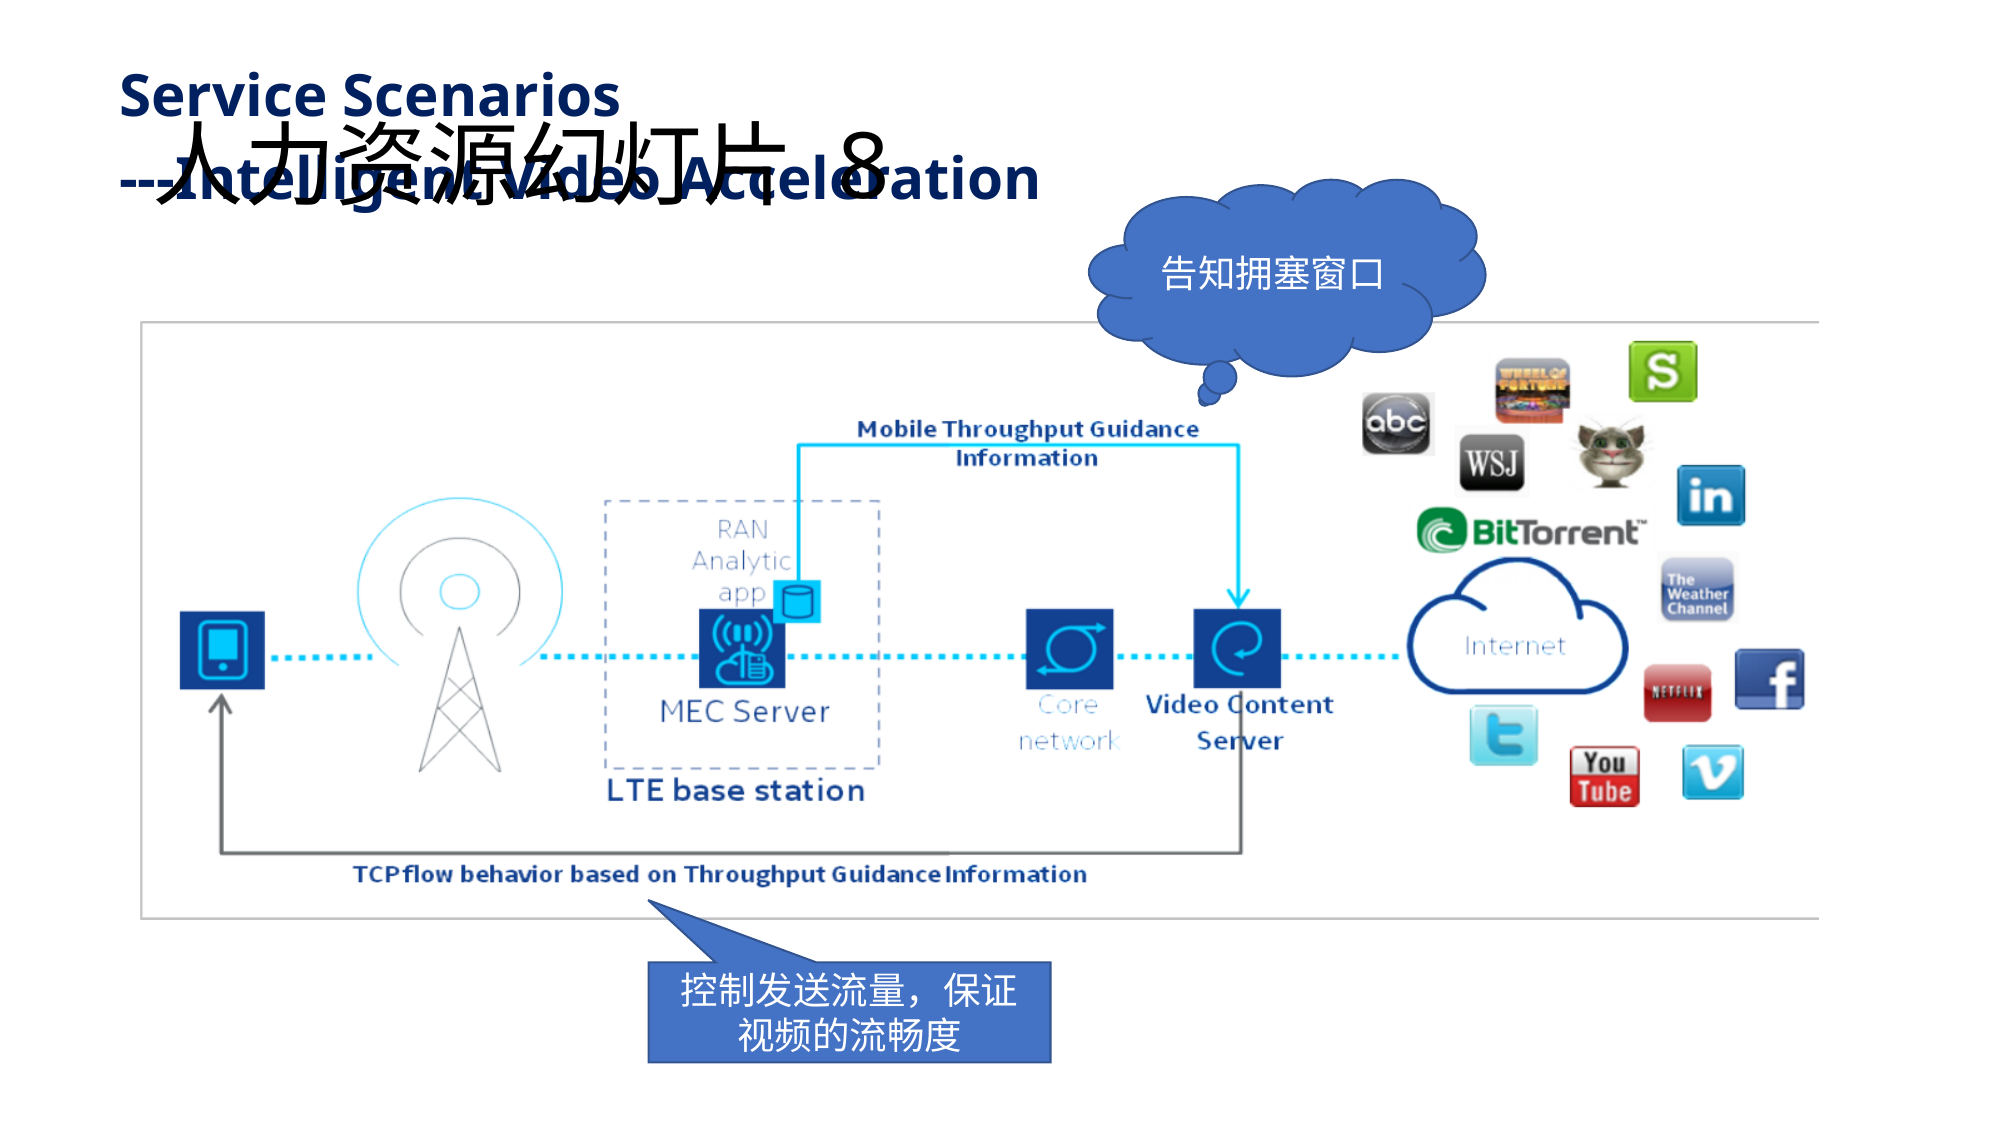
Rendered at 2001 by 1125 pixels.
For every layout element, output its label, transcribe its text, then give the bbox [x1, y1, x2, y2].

title 人力资源幻灯片 8 [137, 59, 1863, 278]
text_box Service Scenarios ---Intelligent Video Acceleration [119, 44, 1179, 112]
text_box 告知拥塞窗口 [1087, 178, 1487, 321]
picture [140, 321, 1819, 920]
text_box 控制发送流量，保证视频的流畅度 [647, 920, 1052, 1064]
